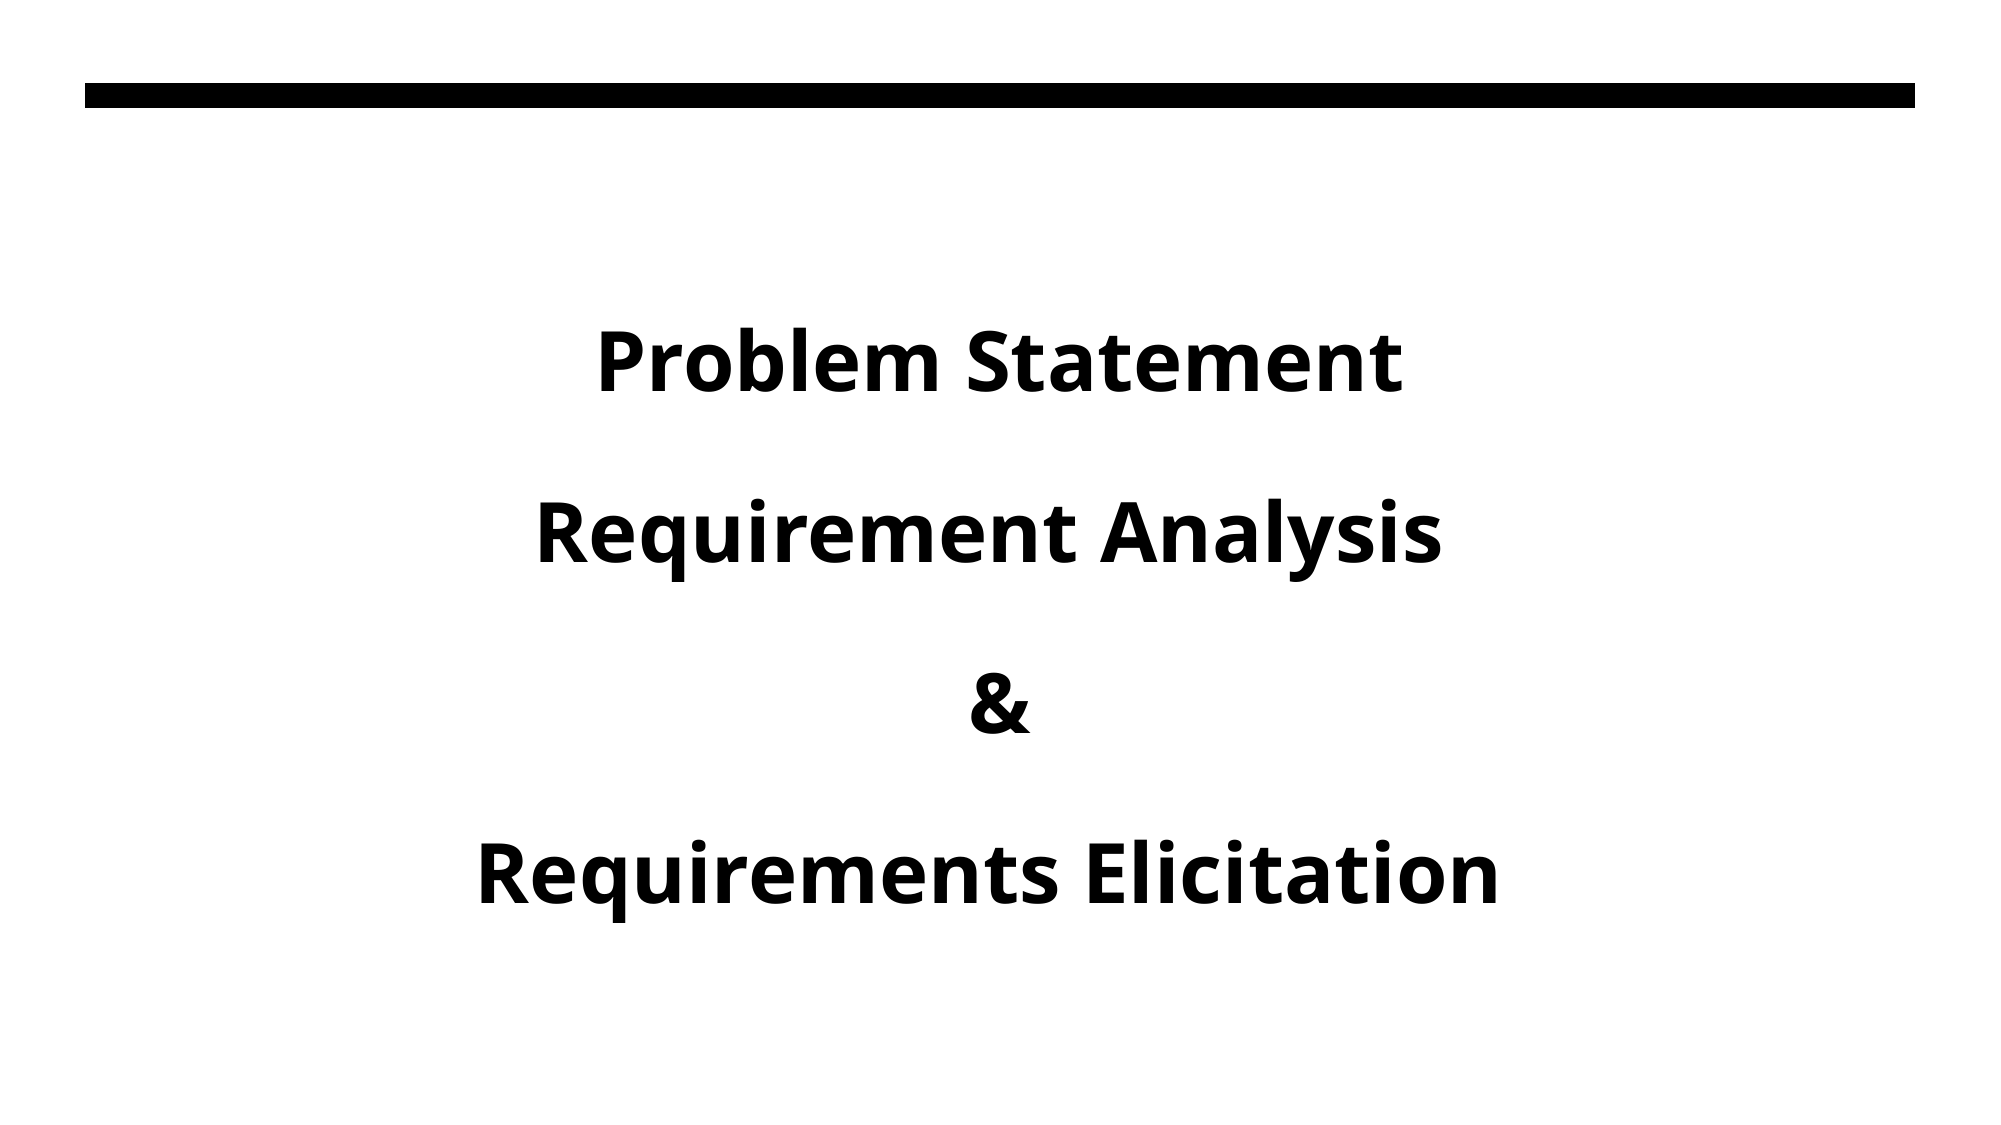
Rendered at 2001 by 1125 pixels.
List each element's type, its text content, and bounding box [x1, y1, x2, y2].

list Problem Statement Requirement Analysis & Requirements Elicitation [80, 207, 1920, 972]
